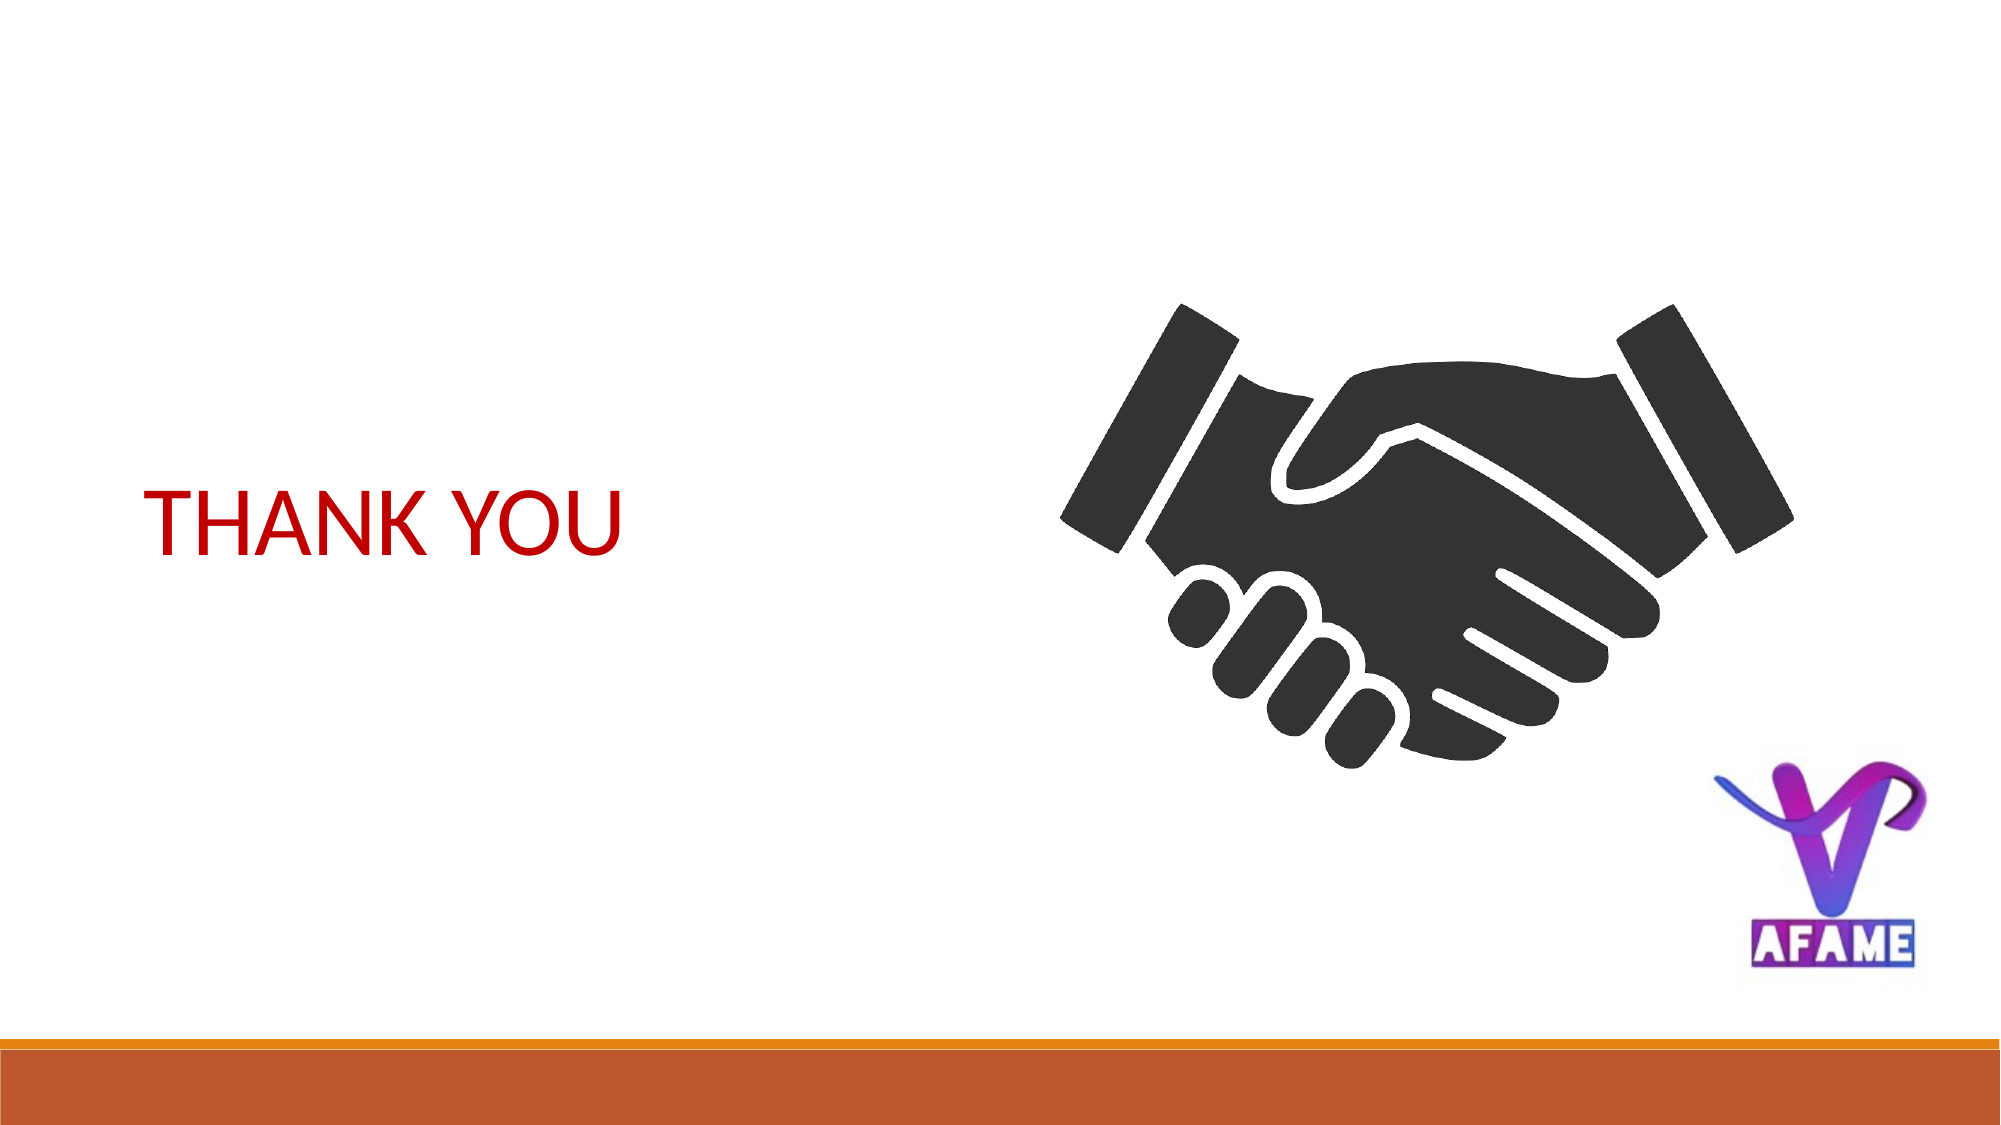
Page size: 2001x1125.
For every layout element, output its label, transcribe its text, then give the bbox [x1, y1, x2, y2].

text_box THANK YOU [129, 448, 684, 584]
picture [1060, 303, 1990, 1026]
